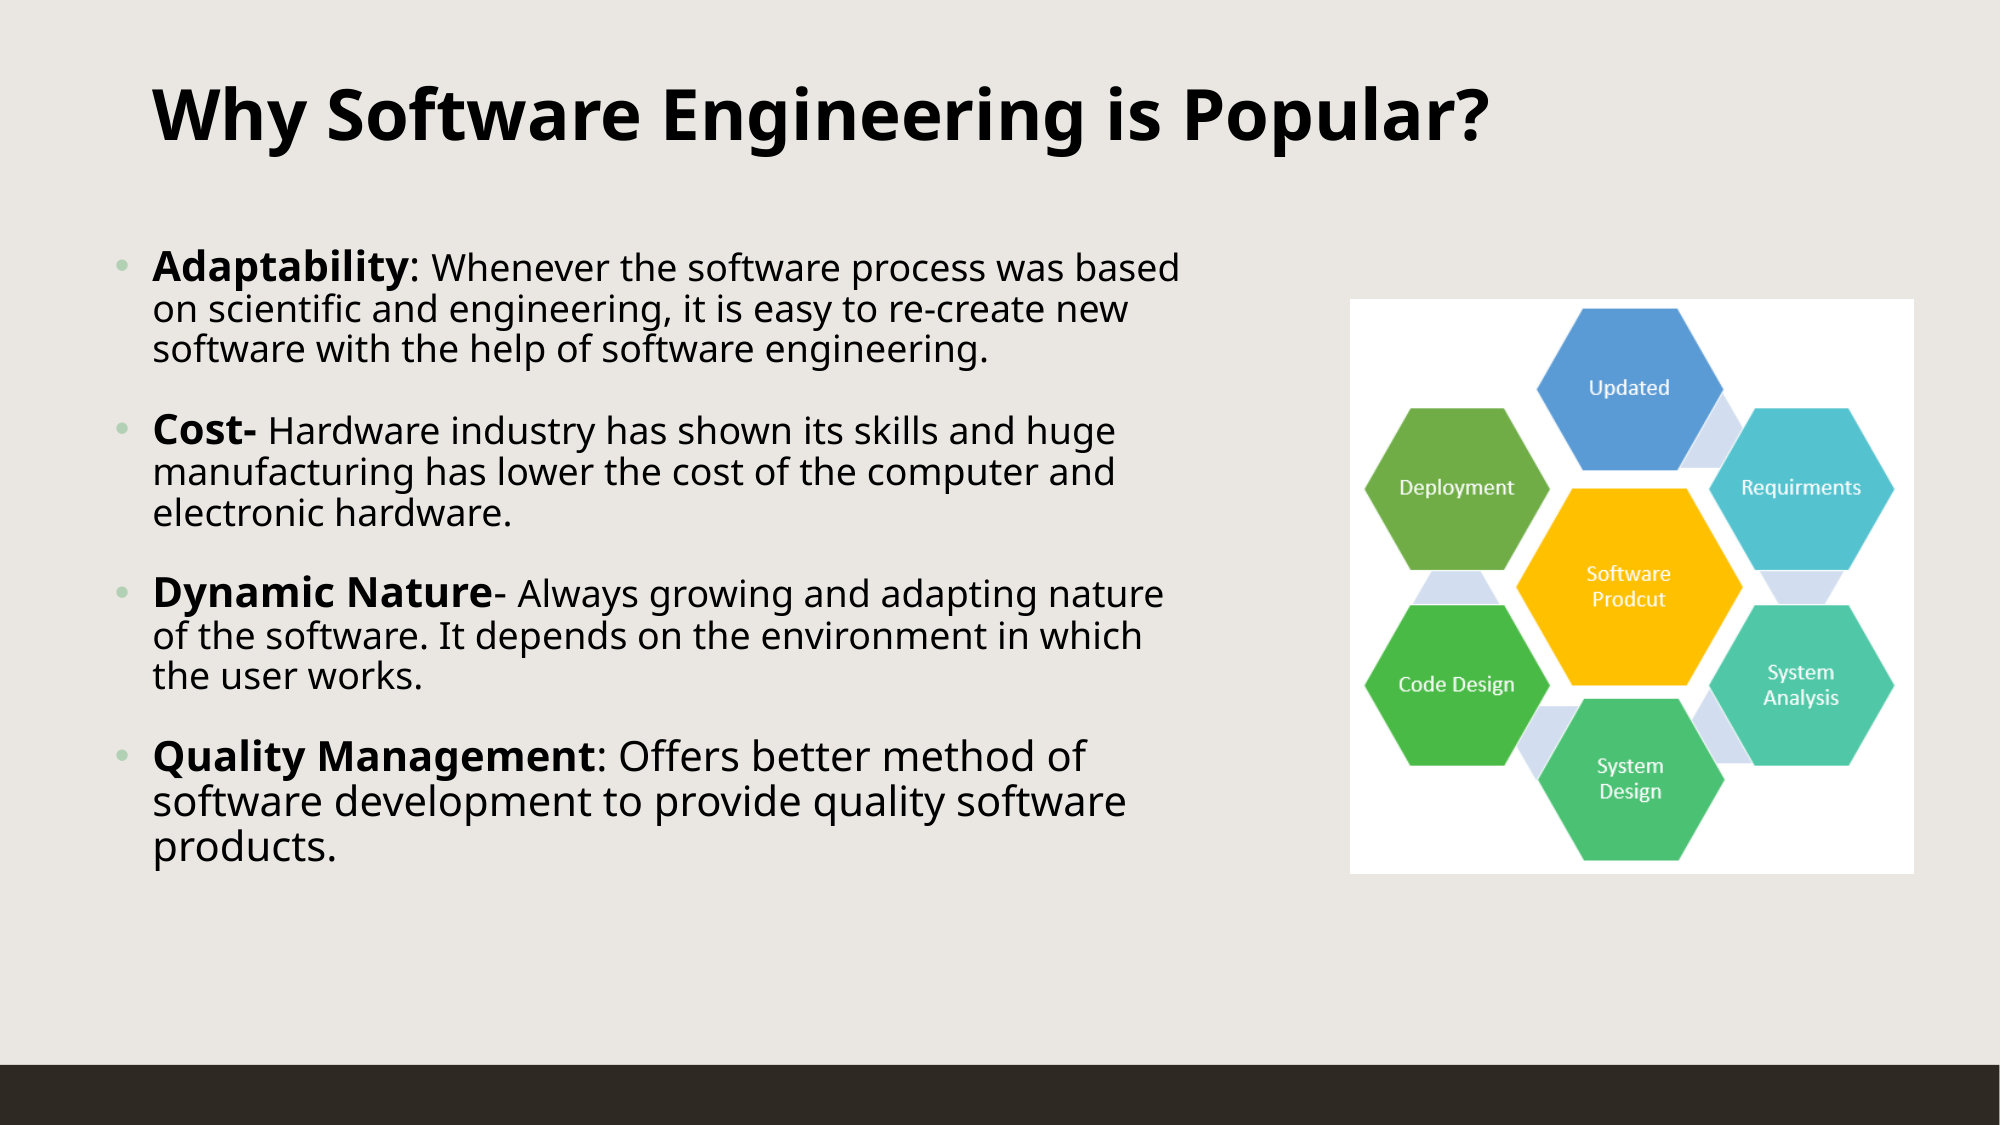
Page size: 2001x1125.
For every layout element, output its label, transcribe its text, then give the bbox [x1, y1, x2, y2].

picture [1349, 299, 1915, 874]
list Adaptability: Whenever the software process was based on scientific and engineering, it is easy to re-create new software with the help of software engineering. Cost- Hardware industry has shown its skills and huge manufacturing has lower the cost of the computer and electronic hardware. Dynamic Nature- Always growing and adapting nature of the software. It depends on the environment in which the user works. Quality Management: Offers better method of software development to provide quality software products. [99, 237, 1225, 952]
title Why Software Engineering is Popular? [137, 59, 1863, 248]
